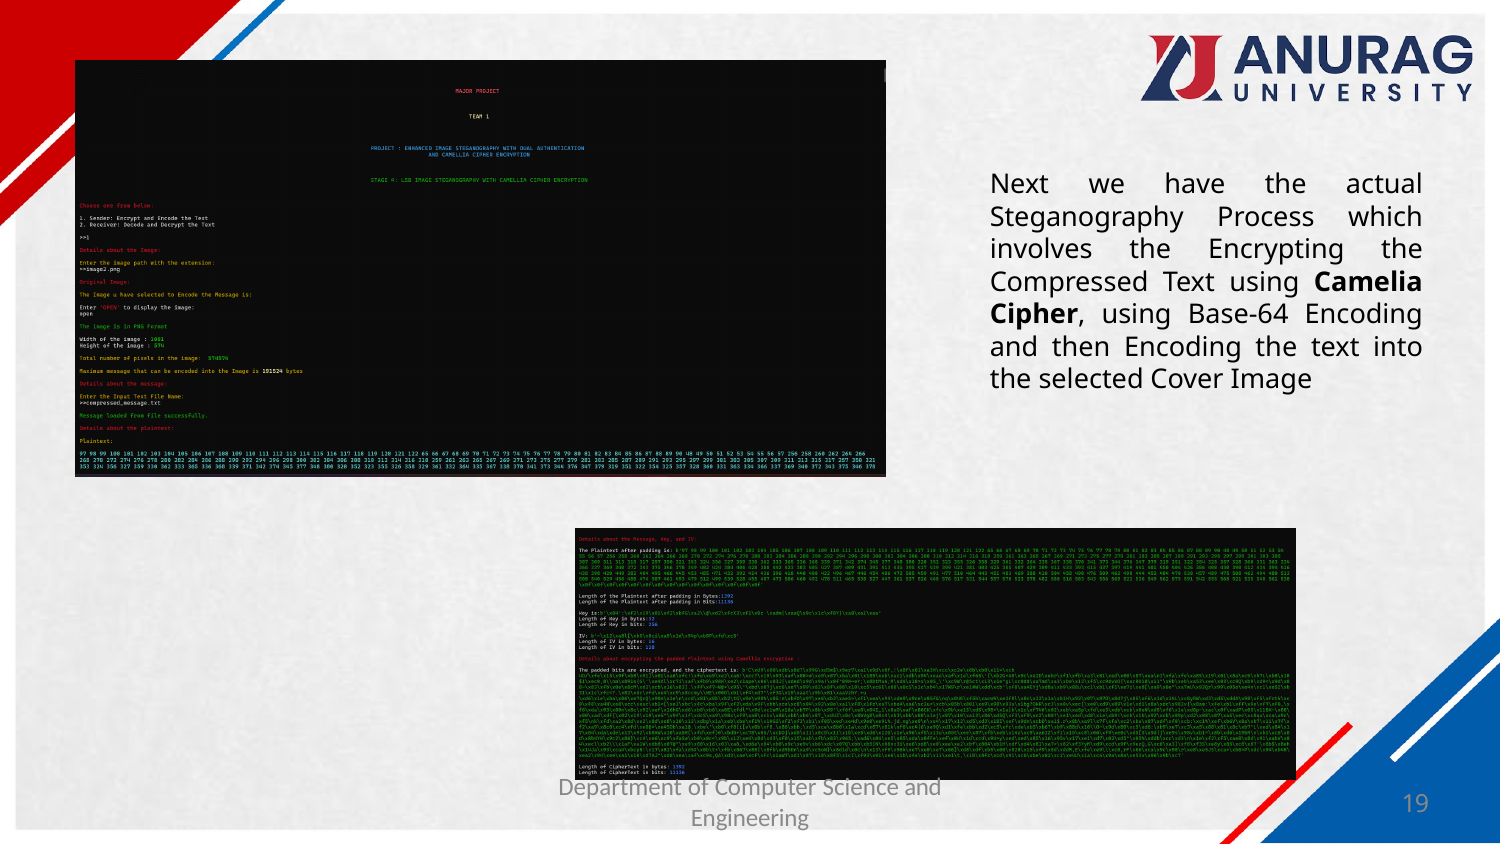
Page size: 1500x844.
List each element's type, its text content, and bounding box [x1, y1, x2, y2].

text_box Next we have the actual Steganography Process which involves the Encrypting the Compressed Text using Camelia Cipher, using Base-64 Encoding and then Encoding the text into the selected Cover Image [974, 159, 1438, 402]
footer Department of Computer Science and Engineering [556, 774, 944, 835]
slide_number 19 [1385, 787, 1475, 822]
picture [0, 0, 1500, 844]
